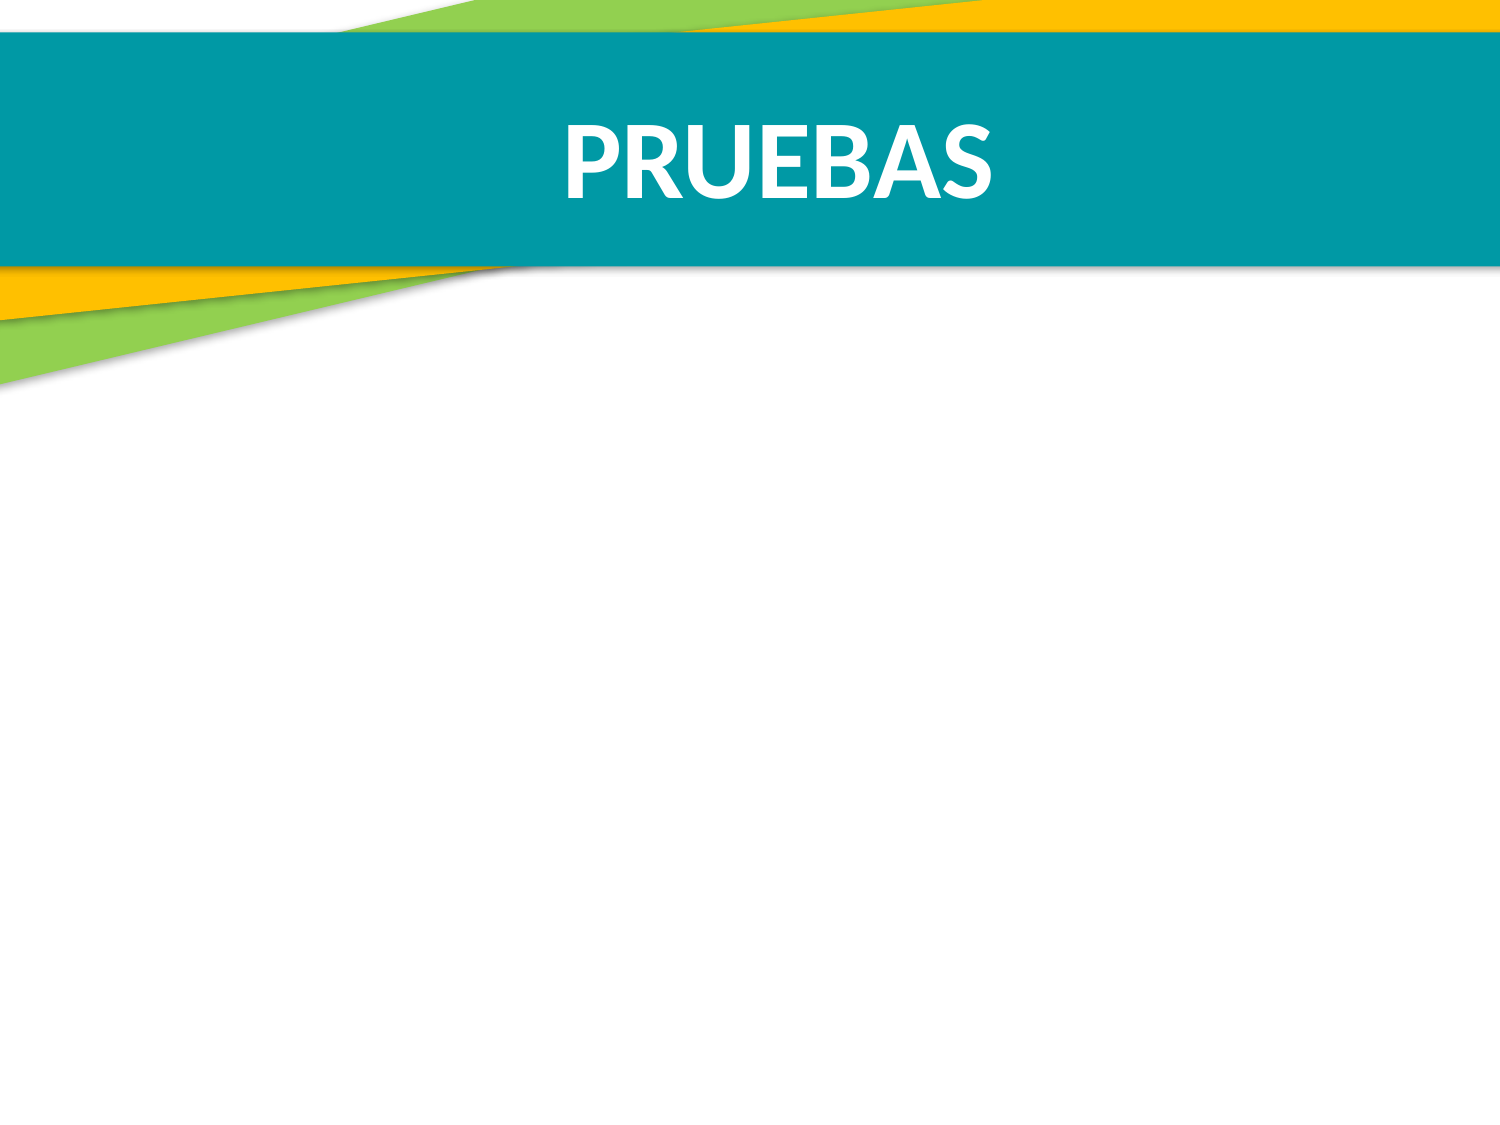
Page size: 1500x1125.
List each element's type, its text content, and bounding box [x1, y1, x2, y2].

text_box PRUEBAS [75, 76, 1482, 230]
